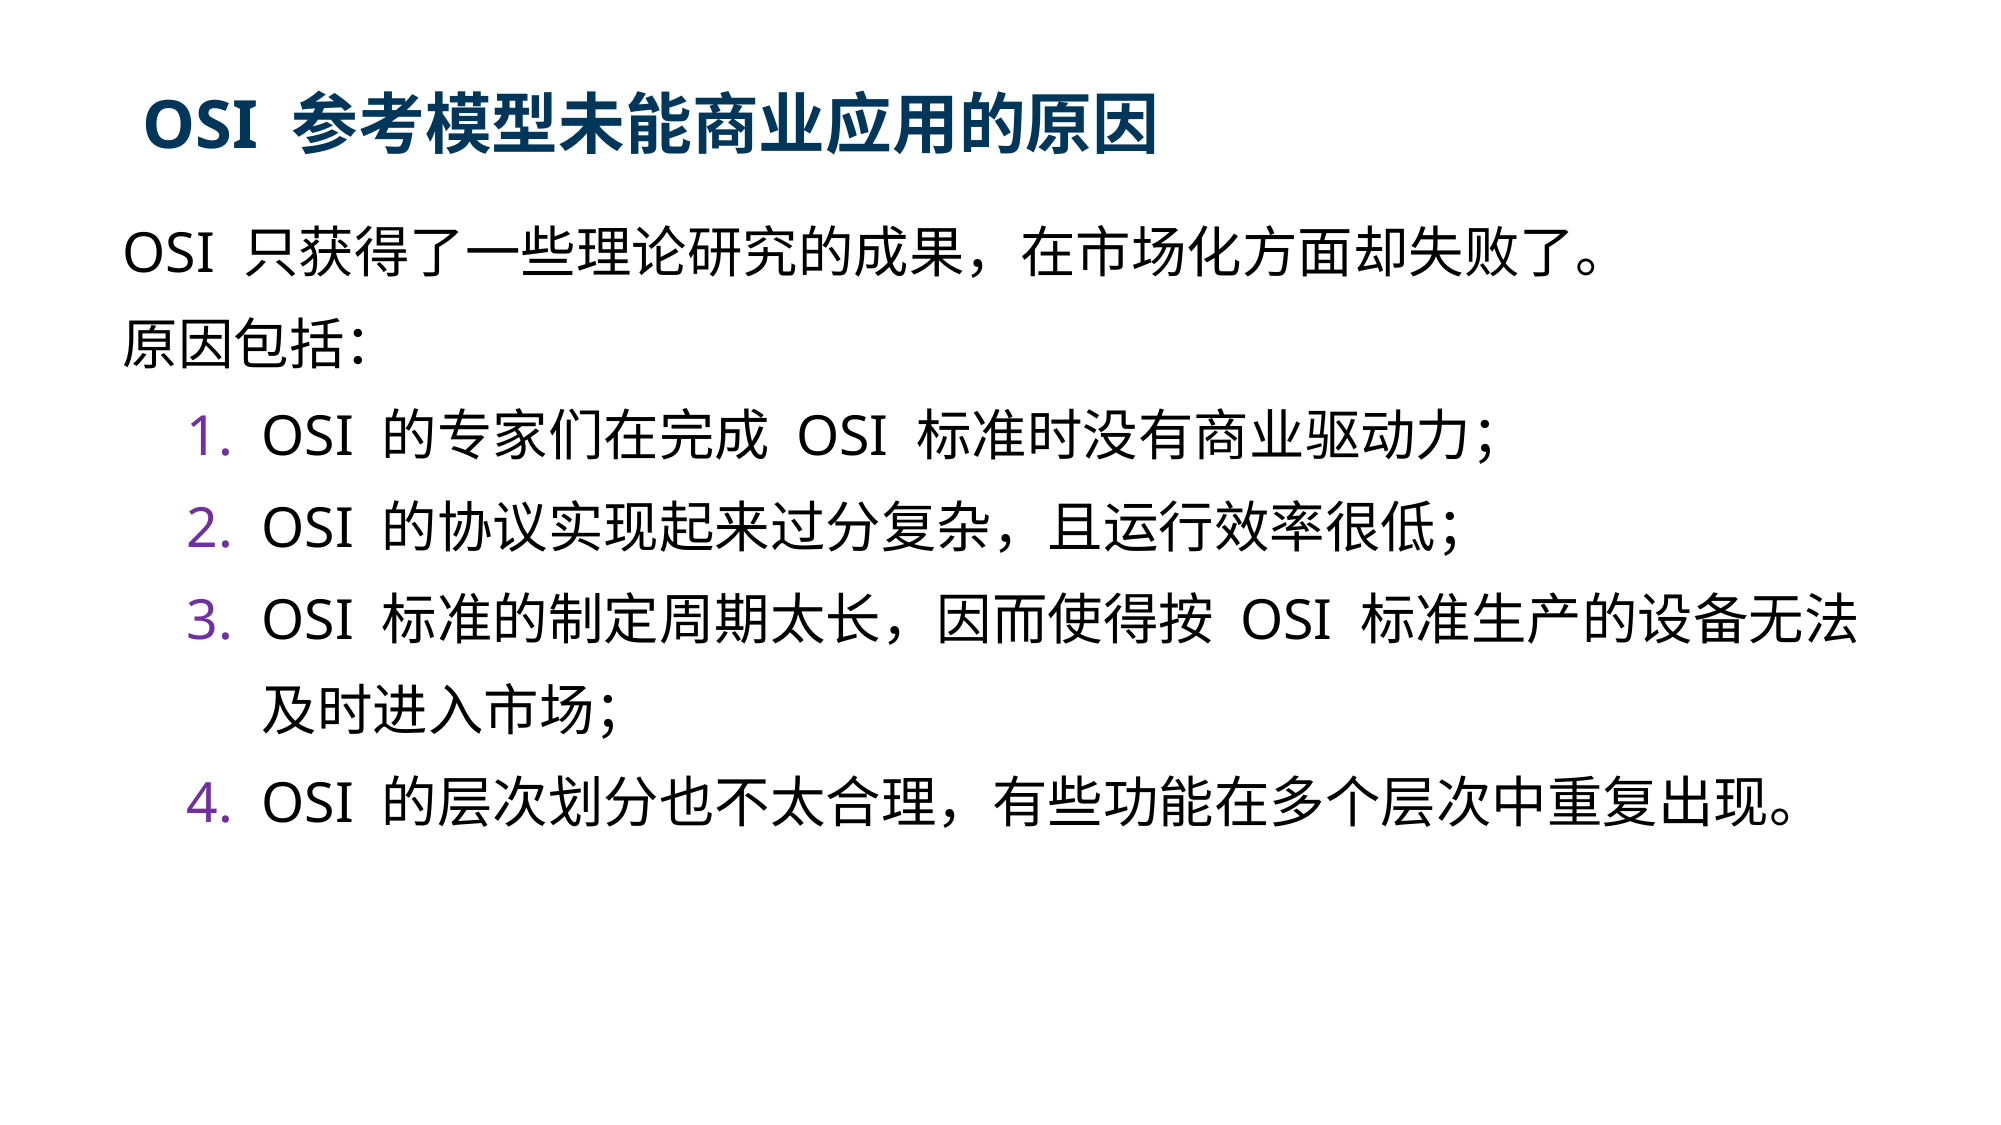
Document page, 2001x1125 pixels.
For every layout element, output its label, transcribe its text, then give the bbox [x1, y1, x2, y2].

text_box OSI 只获得了一些理论研究的成果，在市场化方面却失败了。 原因包括： OSI 的专家们在完成 OSI 标准时没有商业驱动力； OSI 的协议实现起来过分复杂，且运行效率很低； OSI 标准的制定周期太长，因而使得按 OSI 标准生产的设备无法及时进入市场； OSI 的层次划分也不太合理，有些功能在多个层次中重复出现。 [108, 184, 1890, 841]
text_box OSI 参考模型未能商业应用的原因 [110, 0, 1890, 169]
